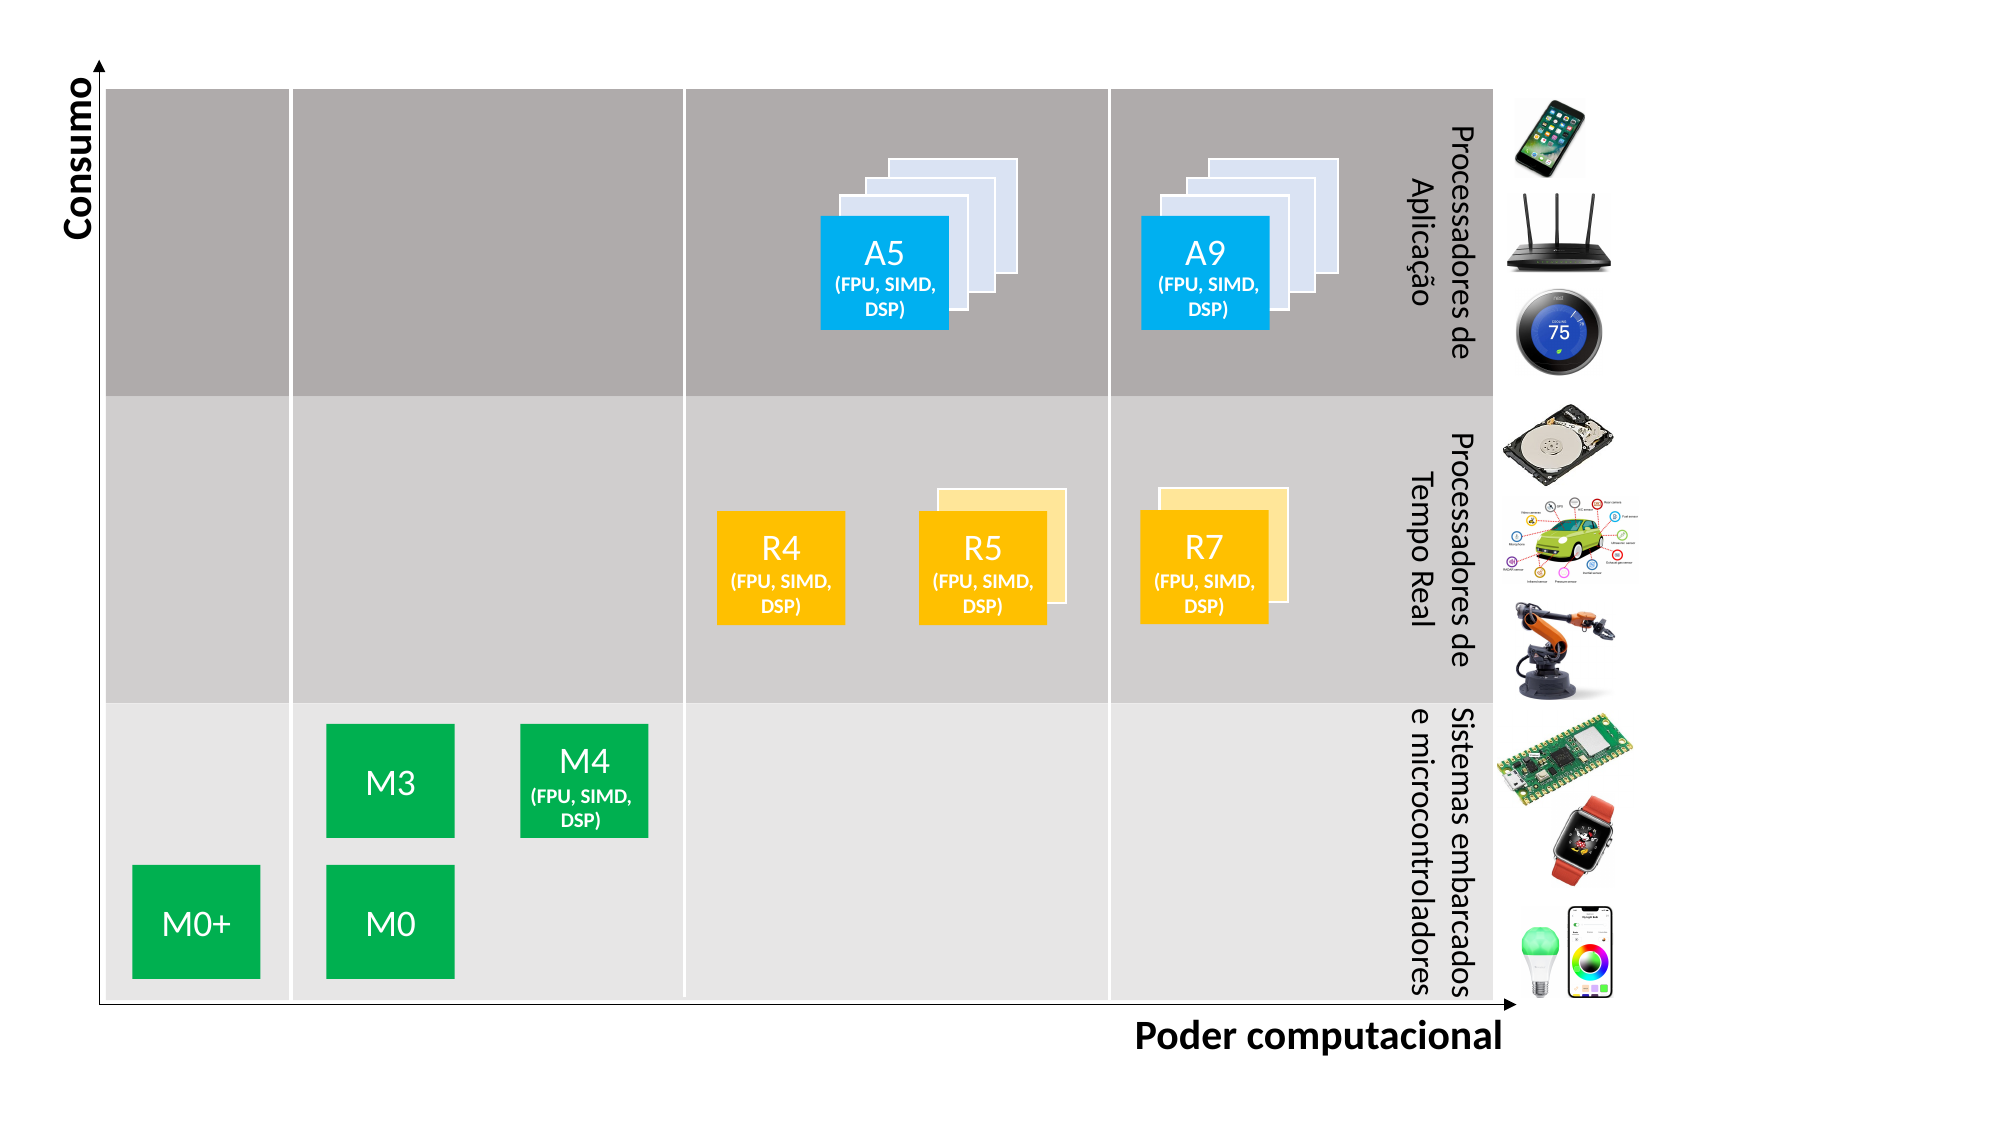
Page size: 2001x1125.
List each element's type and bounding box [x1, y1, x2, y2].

text_box [42, 33, 1639, 1066]
